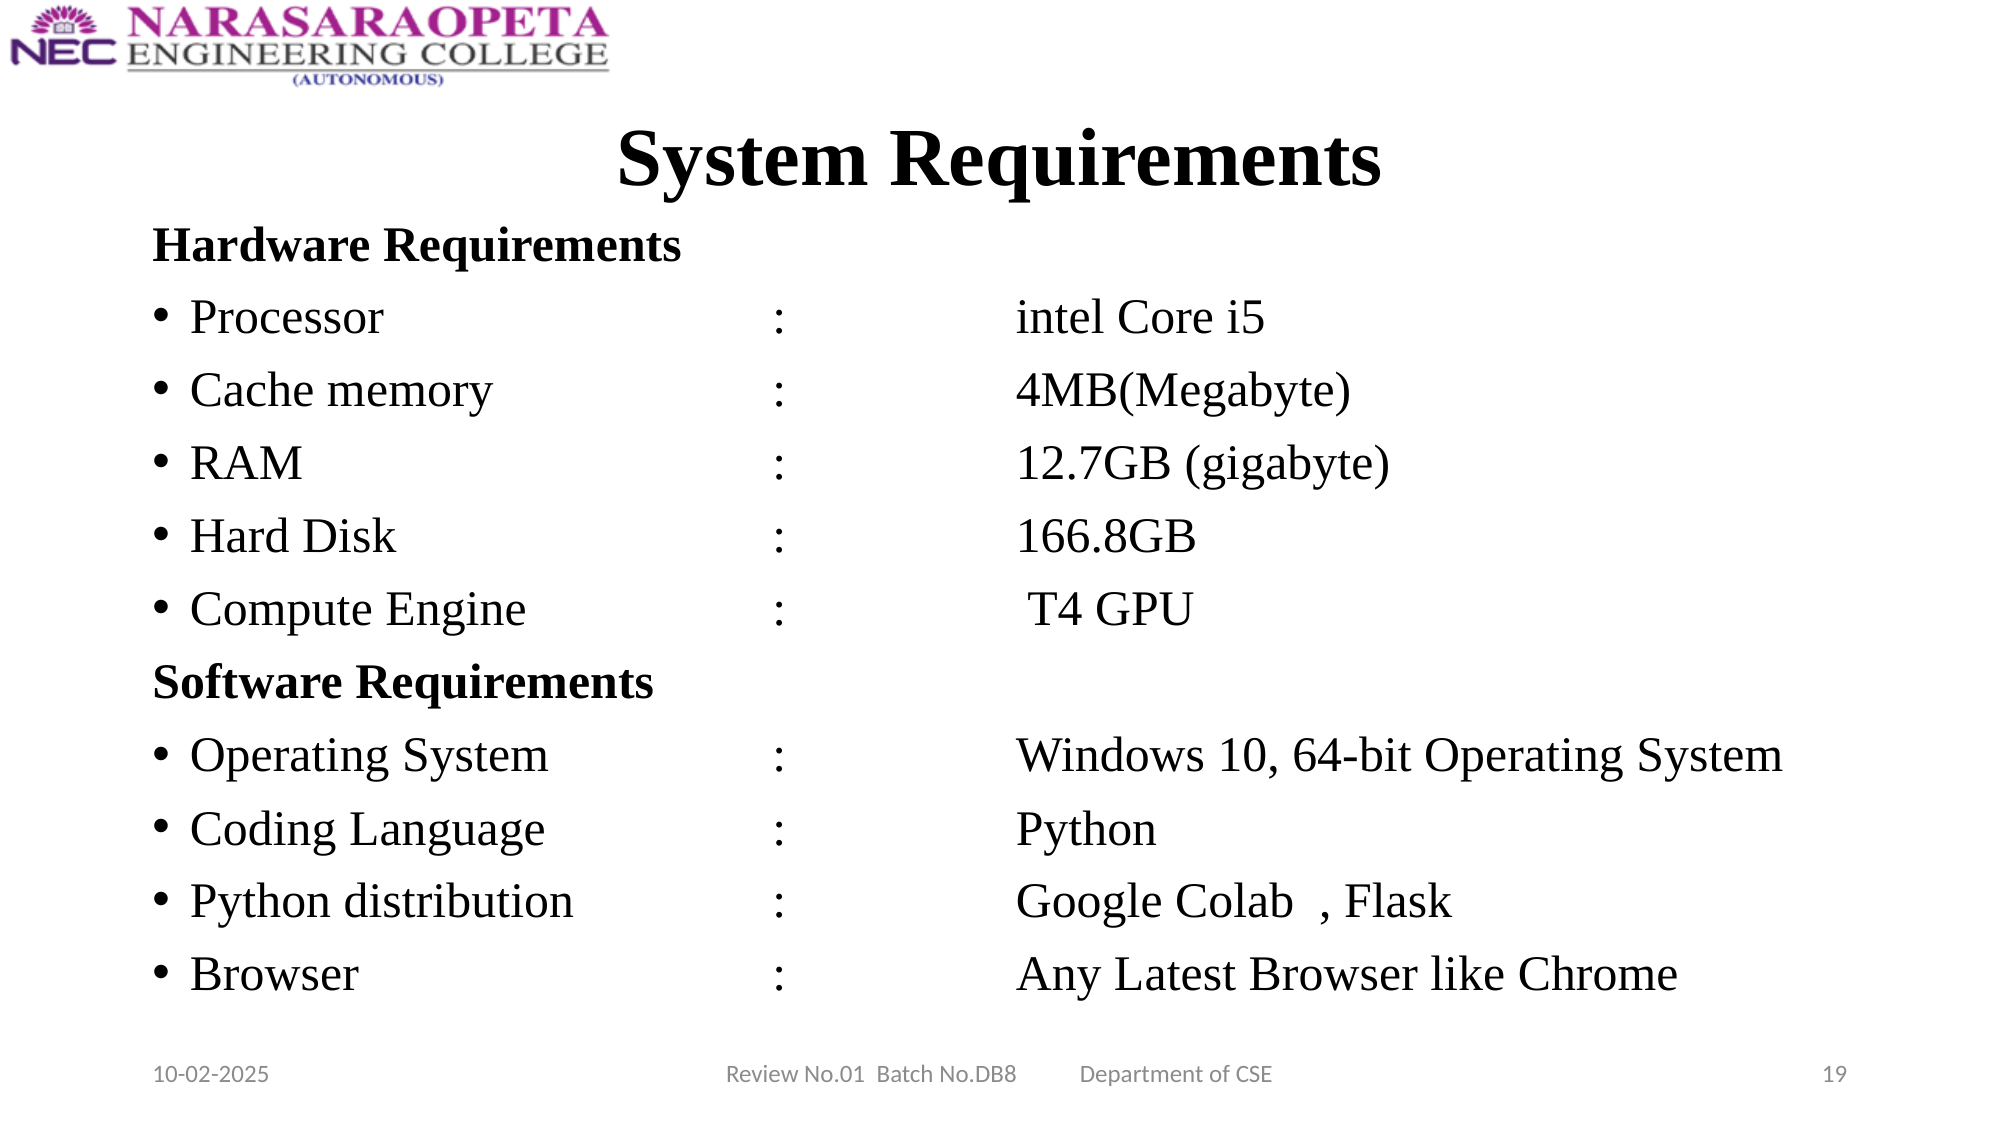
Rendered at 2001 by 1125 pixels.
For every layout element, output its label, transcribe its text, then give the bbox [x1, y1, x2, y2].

picture [0, 0, 1280, 719]
title System Requirements [137, 106, 1863, 210]
list Hardware Requirements Processor : intel Core i5 Cache memory : 4MB(Megabyte) RAM : 12.7GB (gigabyte) Hard Disk : 166.8GB Compute Engine : T4 GPU Software Requirements Operating System : Windows 10, 64-bit Operating System Coding Language : Python Python distribution : Google Colab , Flask Browser : Any Latest Browser like Chrome [137, 210, 1921, 1014]
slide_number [137, 1042, 588, 1103]
footer Review No.01 Batch No.DB8 Department of CSE [662, 1042, 1338, 1103]
slide_number 19 [1412, 1042, 1863, 1103]
